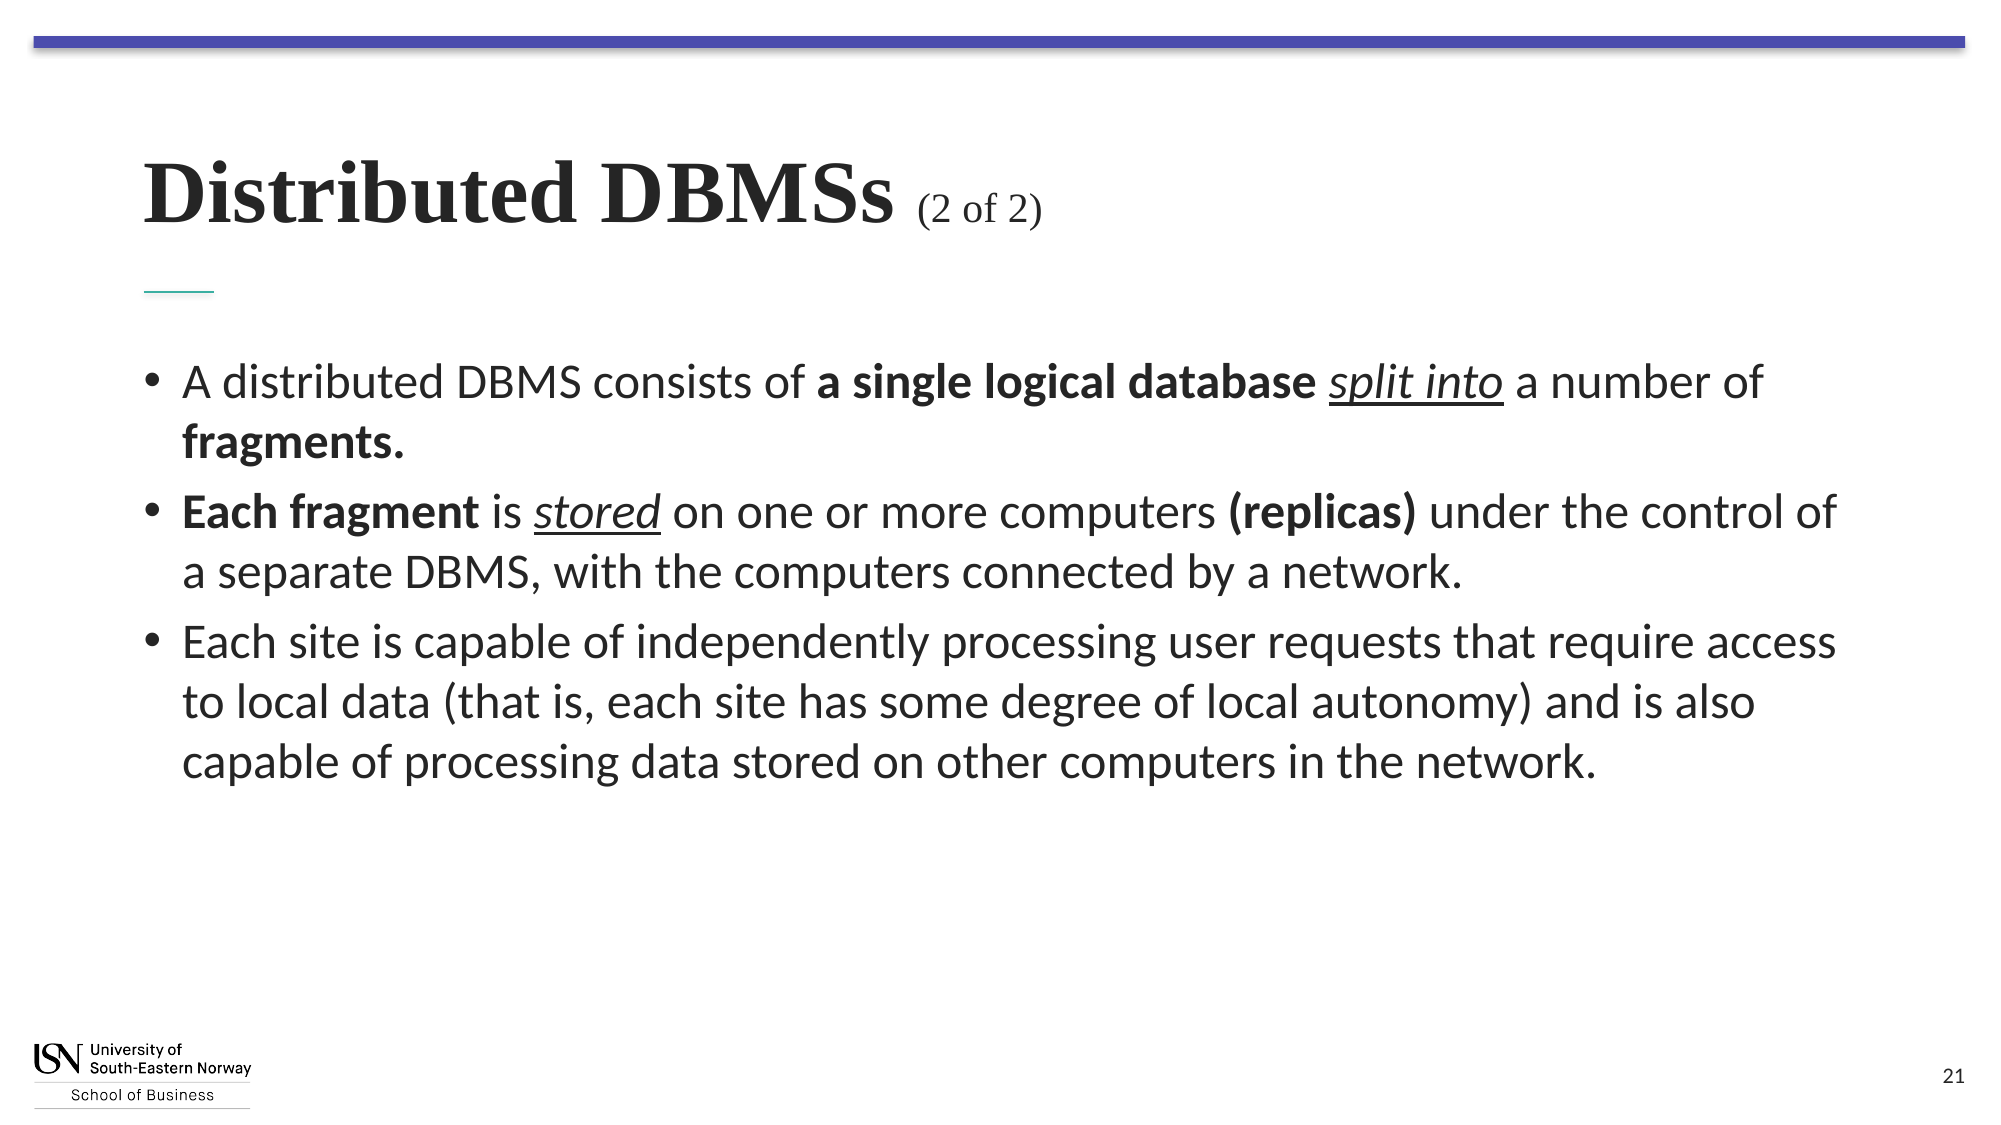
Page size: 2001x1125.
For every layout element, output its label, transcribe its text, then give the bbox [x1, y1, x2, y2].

slide_number 21 [1498, 1057, 1966, 1093]
picture [16, 1025, 274, 1125]
title Distributed D B M S s (2 of 2) [143, 93, 1885, 282]
list A distributed D B M S consists of a single logical database split into a number of fragments. Each fragment is stored on one or more computers (replicas) under the control of a separate D B M S, with the computers connected by a network. Each site is capable of independently processing user requests that require access to local data (that is, each site has some degree of local autonomy) and is also capable of processing data stored on other computers in the network. [128, 348, 1885, 973]
